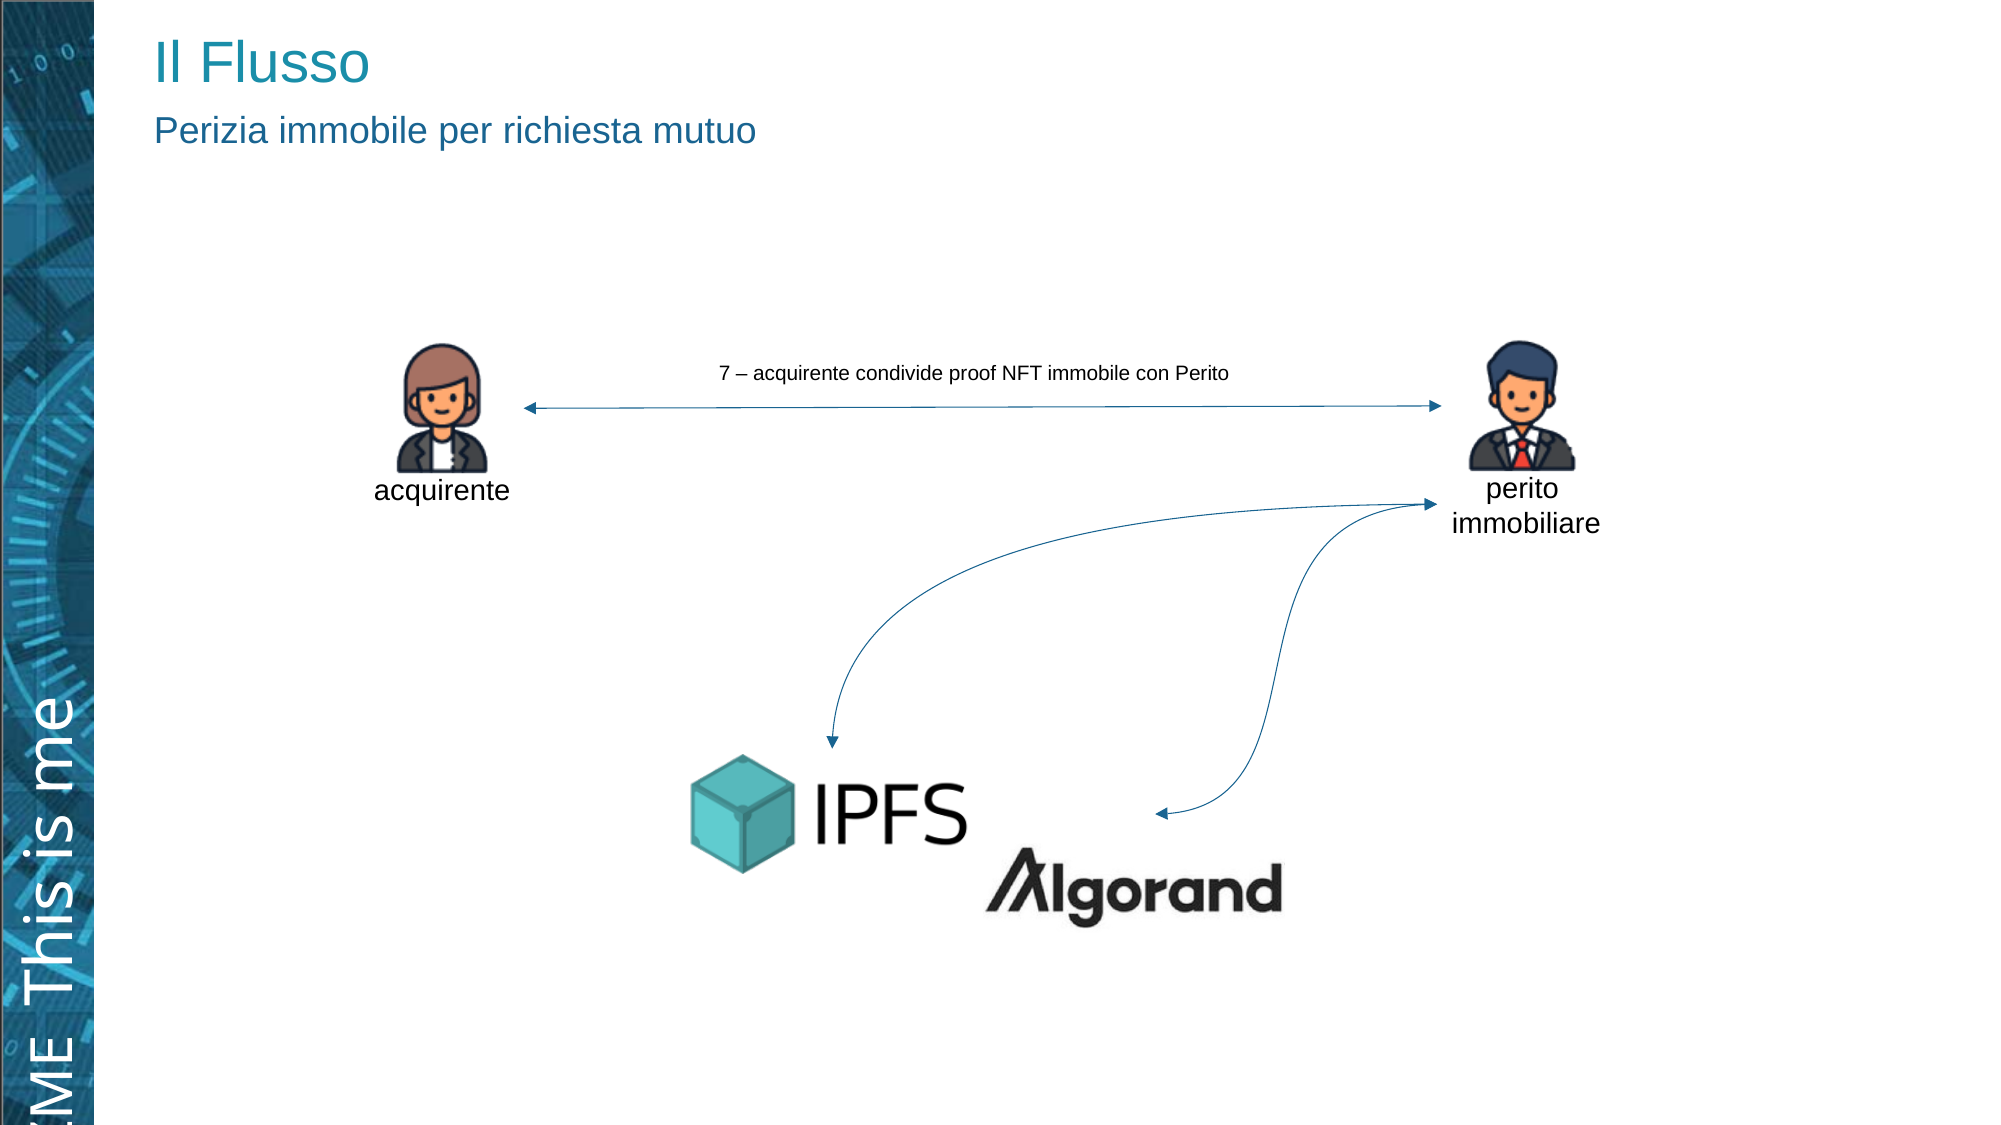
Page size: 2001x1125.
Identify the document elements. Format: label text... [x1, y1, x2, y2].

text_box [1436, 324, 1617, 548]
text_box Il Flusso [139, 24, 1617, 99]
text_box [523, 405, 1012, 409]
text_box Perizia immobile per richiesta mutuo [139, 104, 1681, 178]
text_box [358, 327, 527, 515]
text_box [1257, 518, 1451, 800]
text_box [1257, 405, 1442, 409]
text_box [1012, 324, 1257, 929]
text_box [0, 0, 94, 1125]
picture [681, 748, 1285, 933]
text_box 7 – acquirente condivide proof NFT immobile con Perito [704, 352, 1012, 393]
